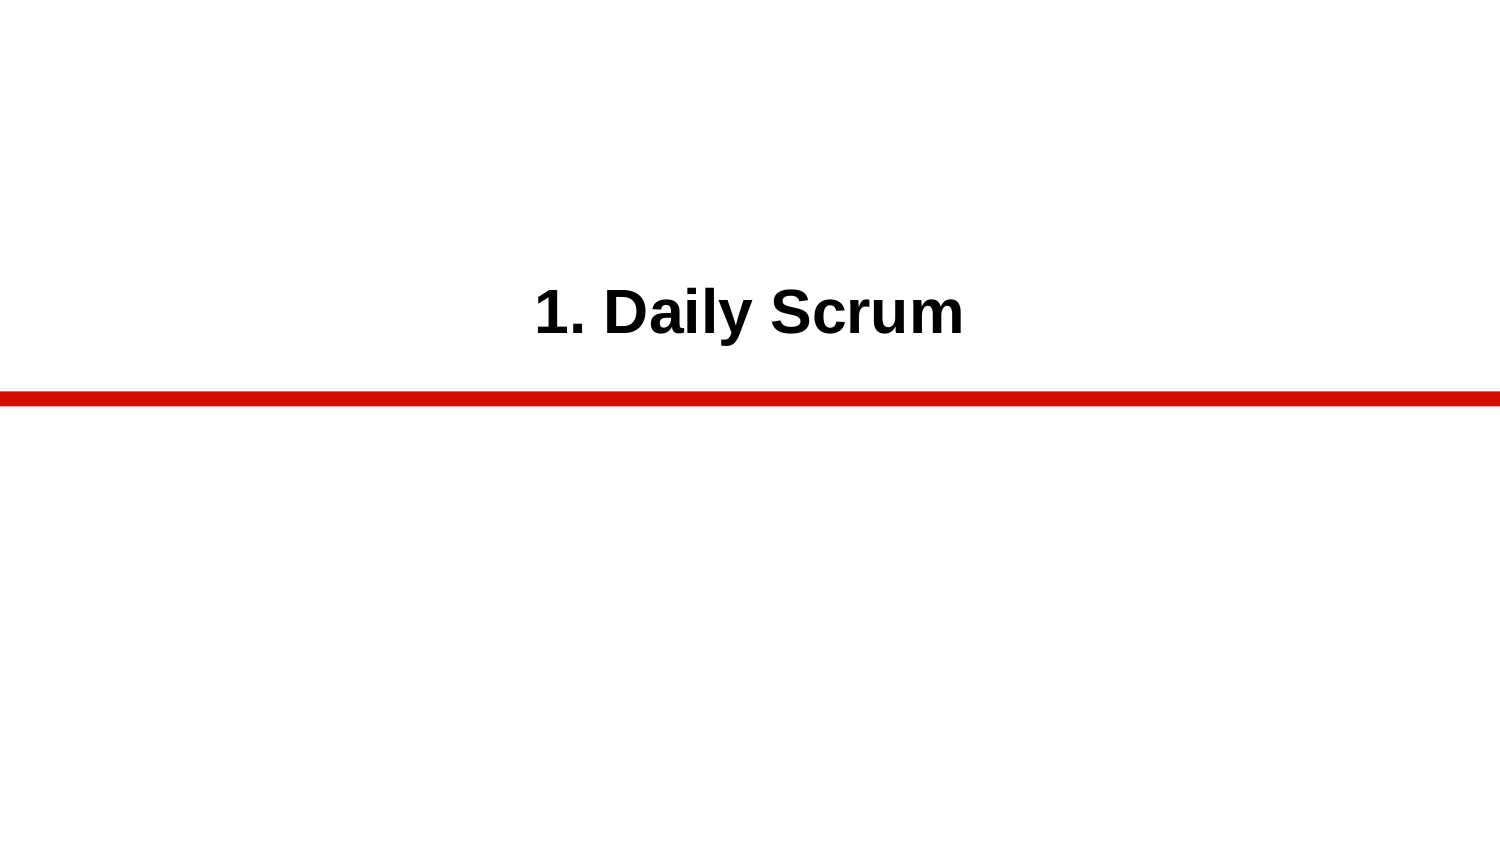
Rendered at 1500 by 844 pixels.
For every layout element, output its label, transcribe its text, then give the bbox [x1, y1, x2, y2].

title 1. Daily Scrum [0, 0, 1500, 392]
